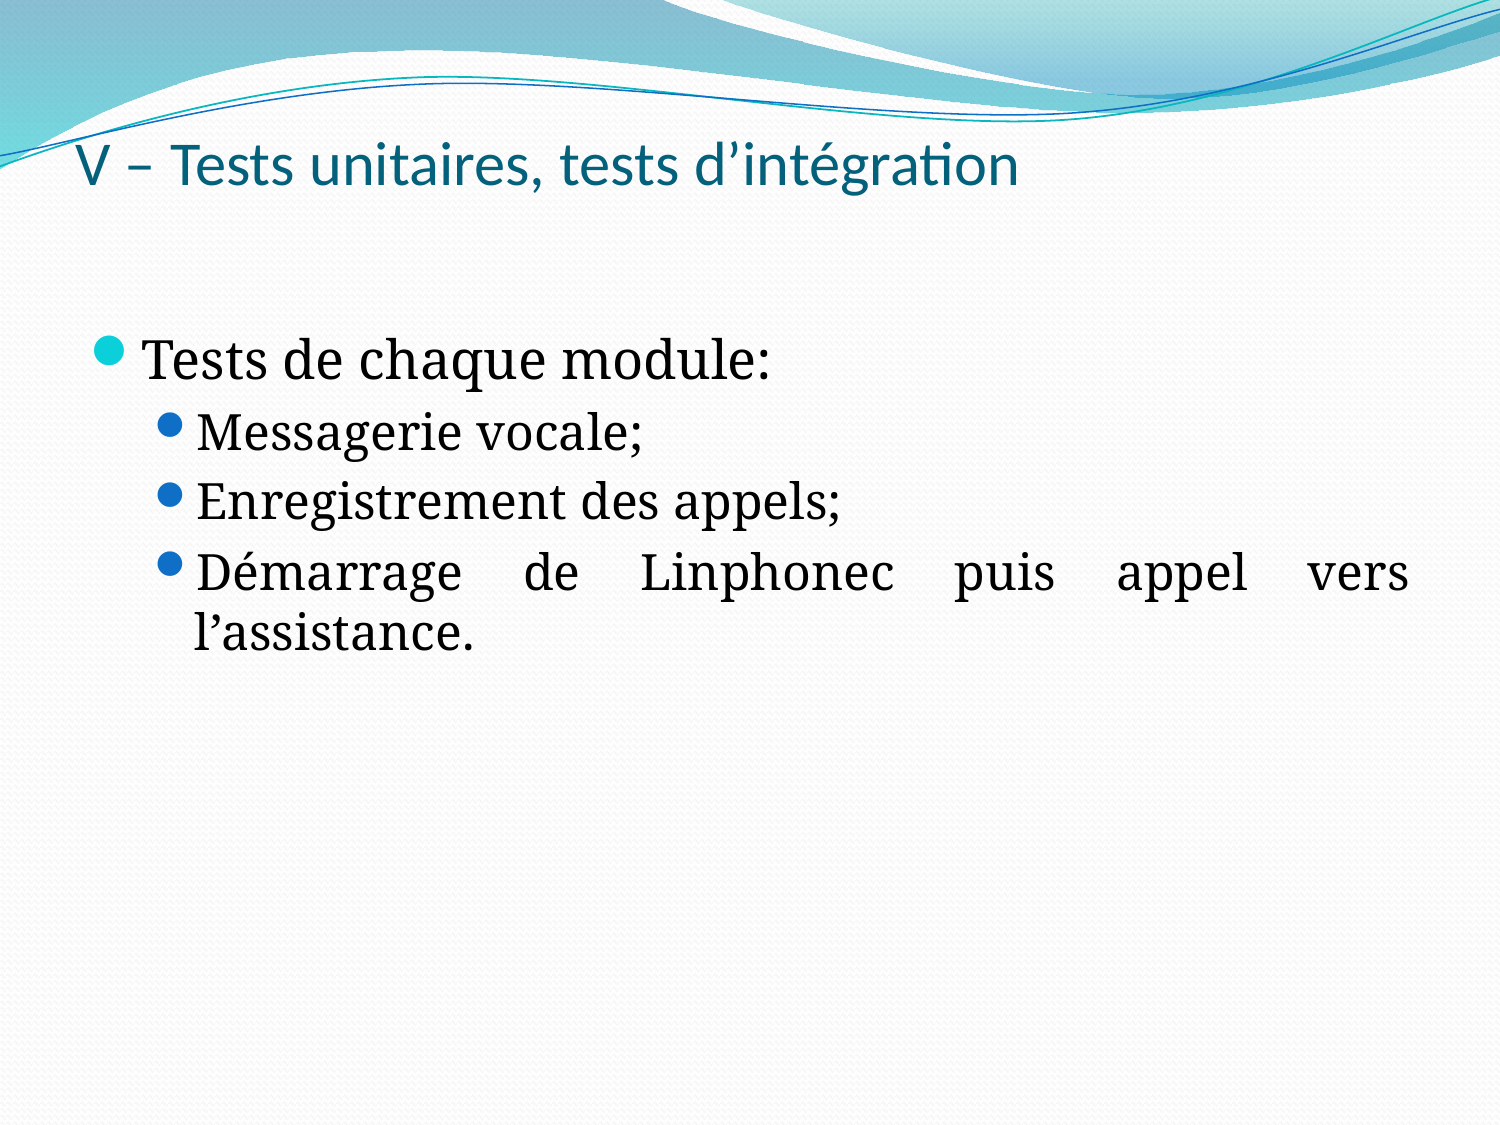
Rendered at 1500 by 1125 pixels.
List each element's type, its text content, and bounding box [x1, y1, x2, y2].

title V – Tests unitaires, tests d’intégration [75, 115, 1425, 303]
list Tests de chaque module: Messagerie vocale; Enregistrement des appels; Démarrage de Linphonec puis appel vers l’assistance. [75, 317, 1425, 1038]
